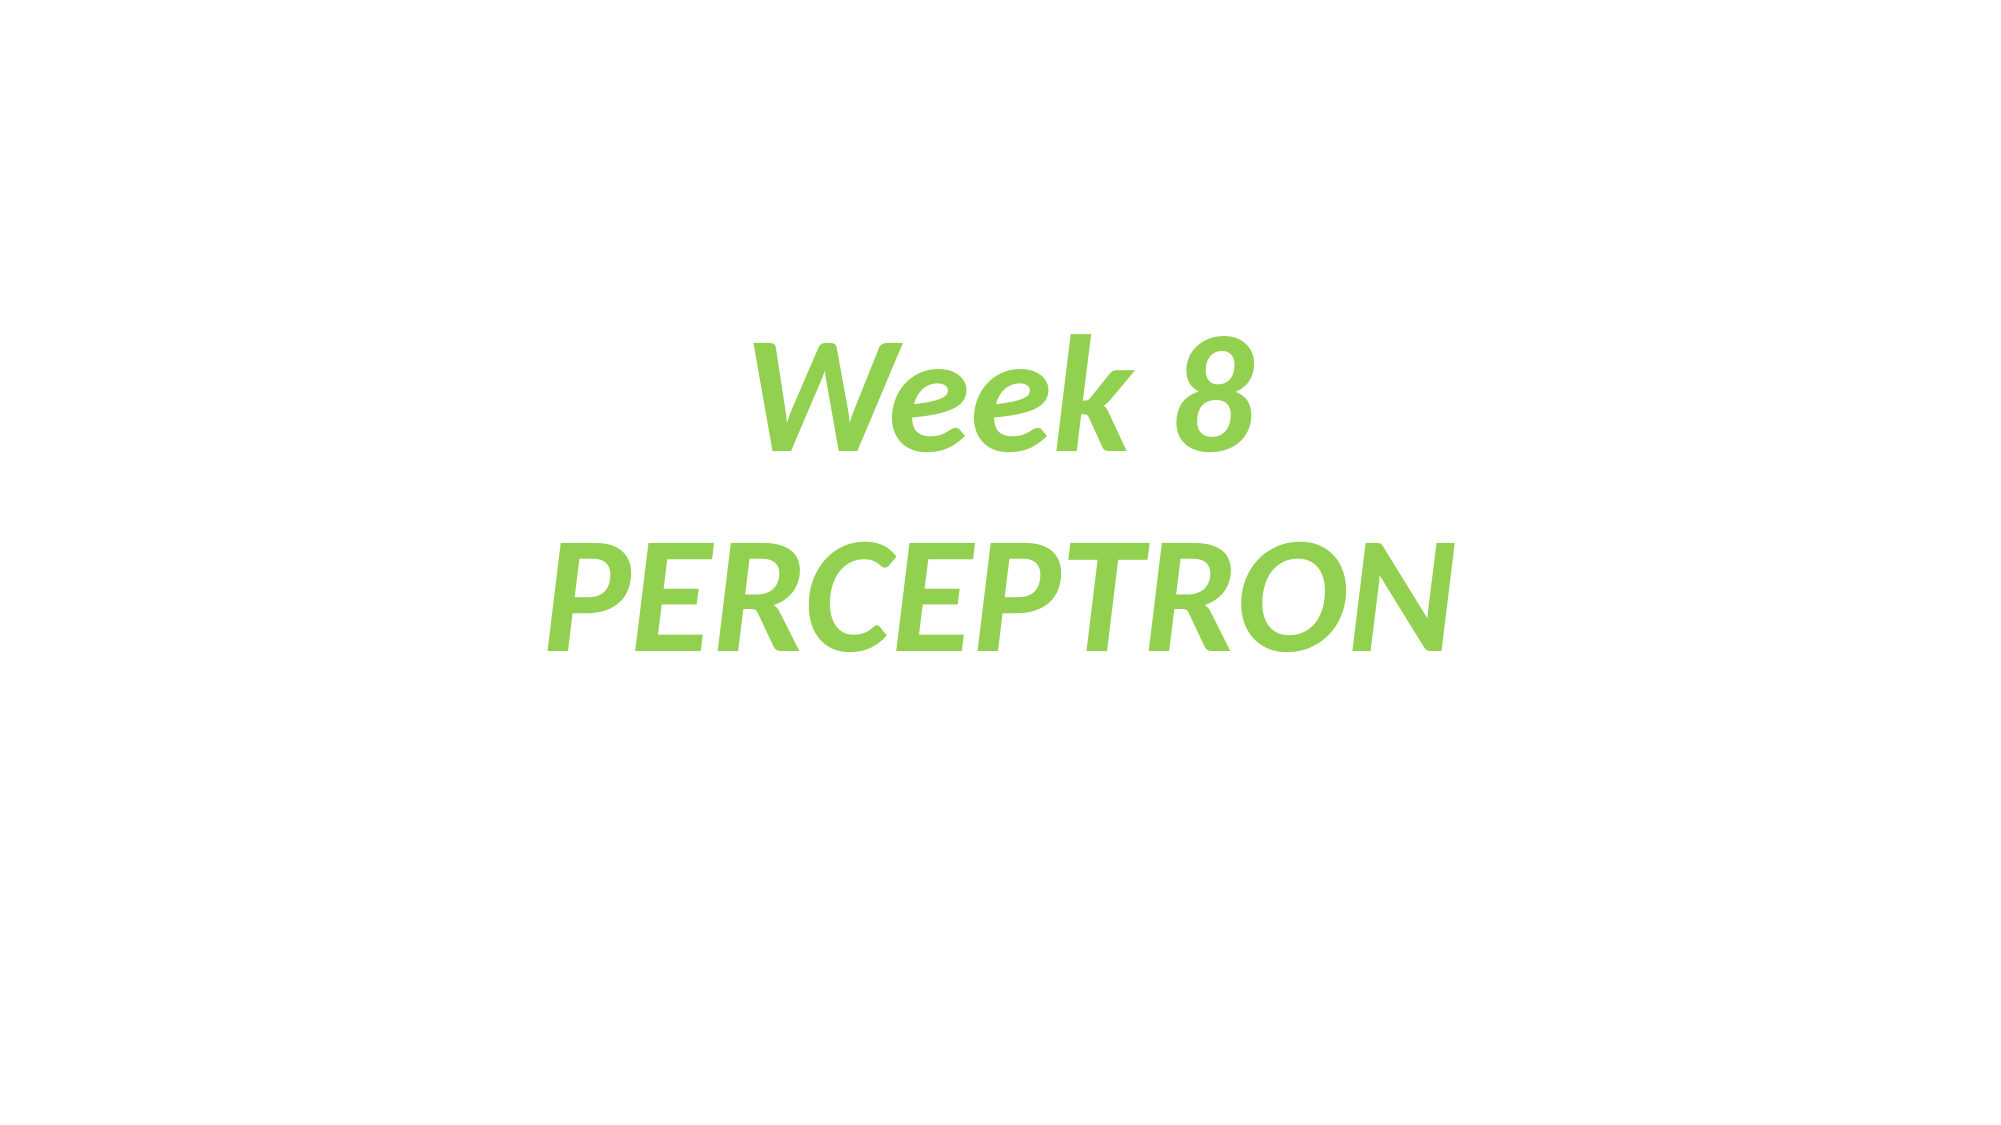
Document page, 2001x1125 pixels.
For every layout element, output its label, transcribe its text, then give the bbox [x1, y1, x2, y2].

list Week 8 PERCEPTRON [137, 299, 1863, 1014]
